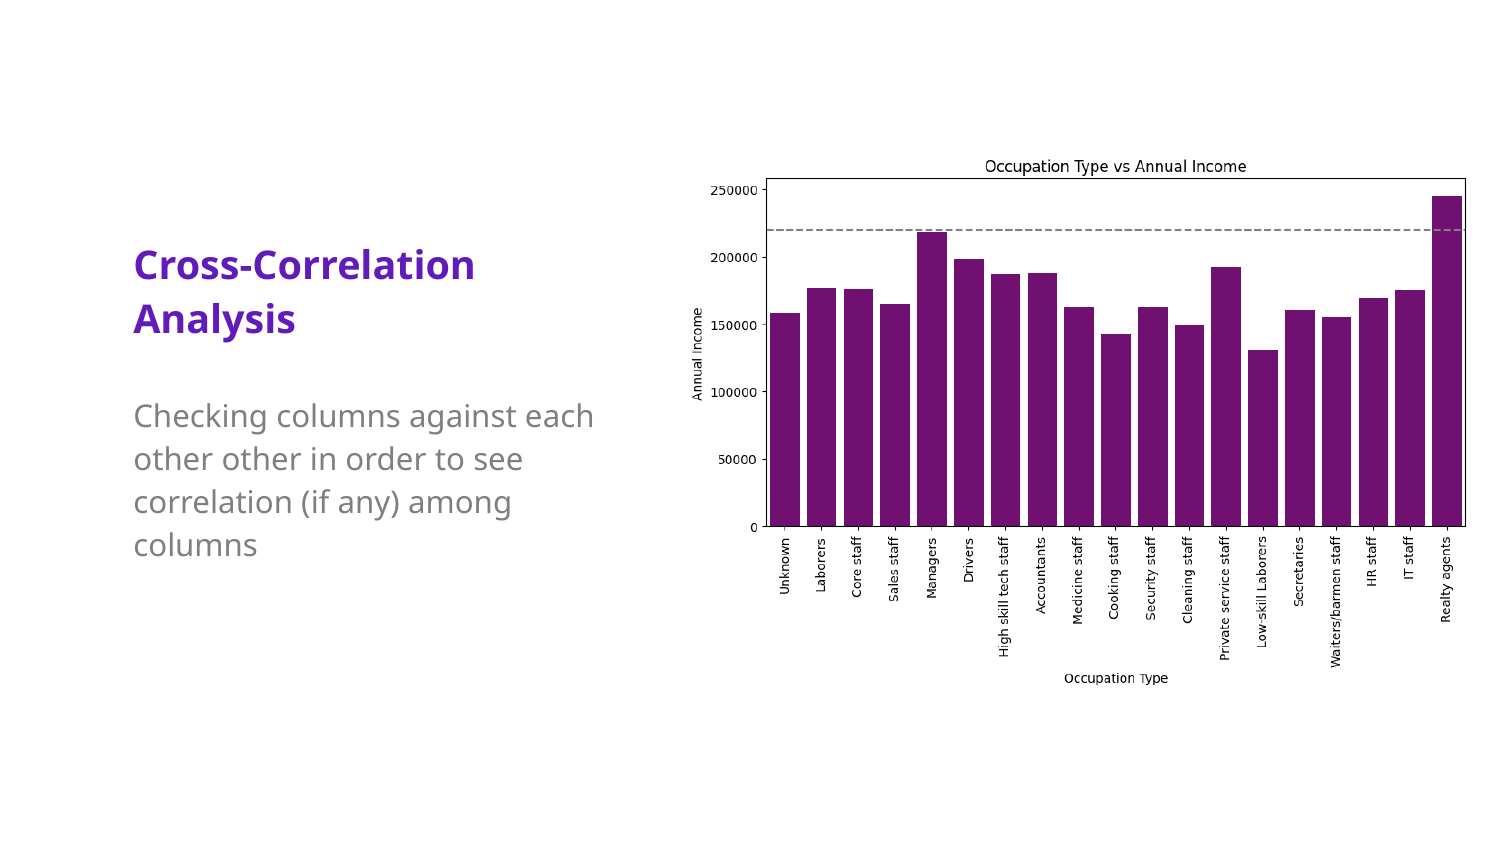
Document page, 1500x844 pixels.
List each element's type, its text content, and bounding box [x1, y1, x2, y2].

picture [683, 150, 1473, 694]
list Checking columns against each other other in order to see correlation (if any) among columns [118, 375, 660, 493]
title Cross-Correlation Analysis [118, 271, 660, 357]
